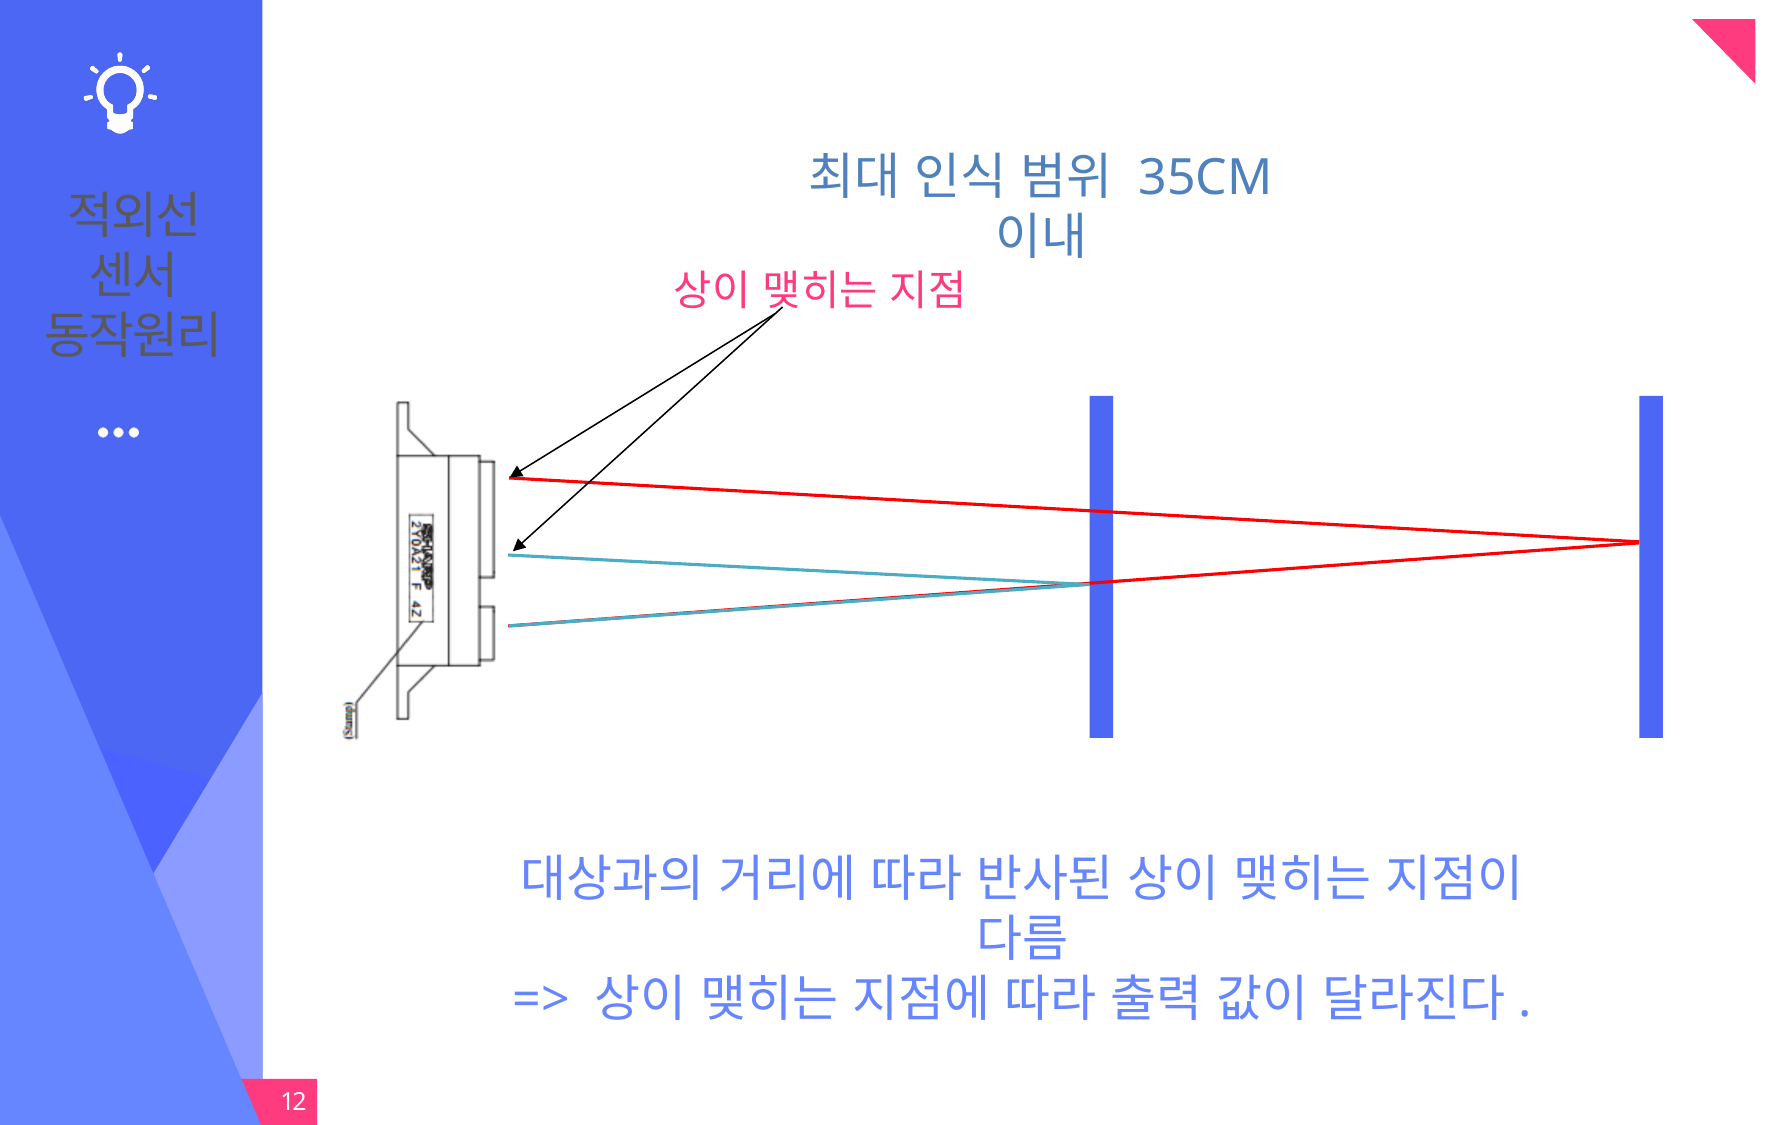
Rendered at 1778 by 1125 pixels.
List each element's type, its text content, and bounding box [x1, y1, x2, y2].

title 적외선 센서 동작원리 [0, 17, 250, 488]
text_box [333, 136, 1664, 762]
slide_number 12 [270, 1078, 318, 1125]
text_box 대상과의 거리에 따라 반사된 상이 맺히는 지점이 다름 => 상이 맺히는 지점에 따라 출력 값이 달라진다. [475, 838, 1569, 1034]
text_box [1687, 17, 1758, 89]
